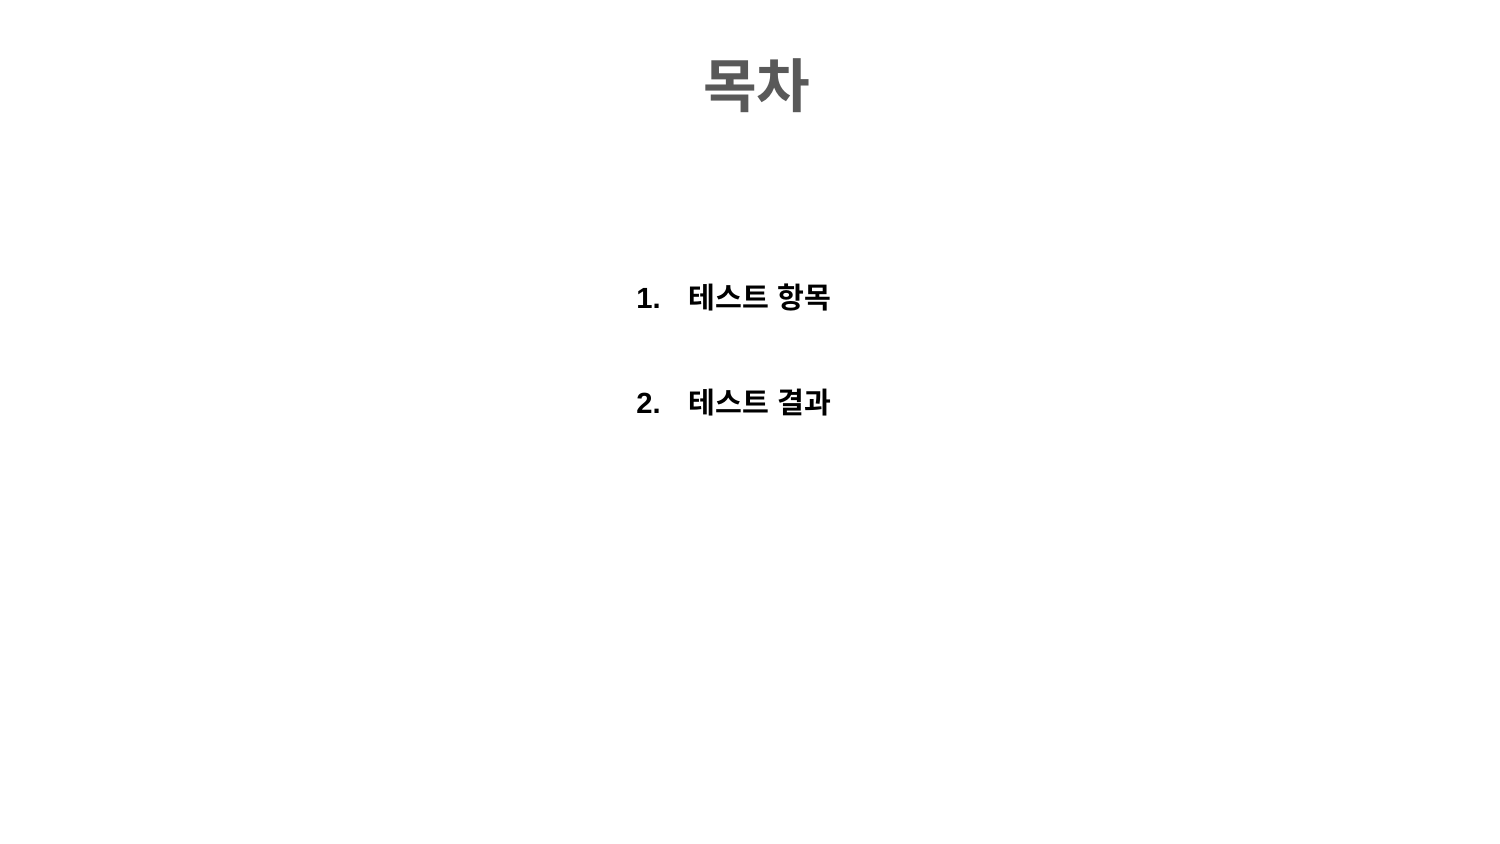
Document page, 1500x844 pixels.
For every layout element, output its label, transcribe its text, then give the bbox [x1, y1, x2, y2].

subtitle 목차 [57, 34, 1456, 165]
text_box 테스트 항목 테스트 결과 [598, 264, 902, 441]
